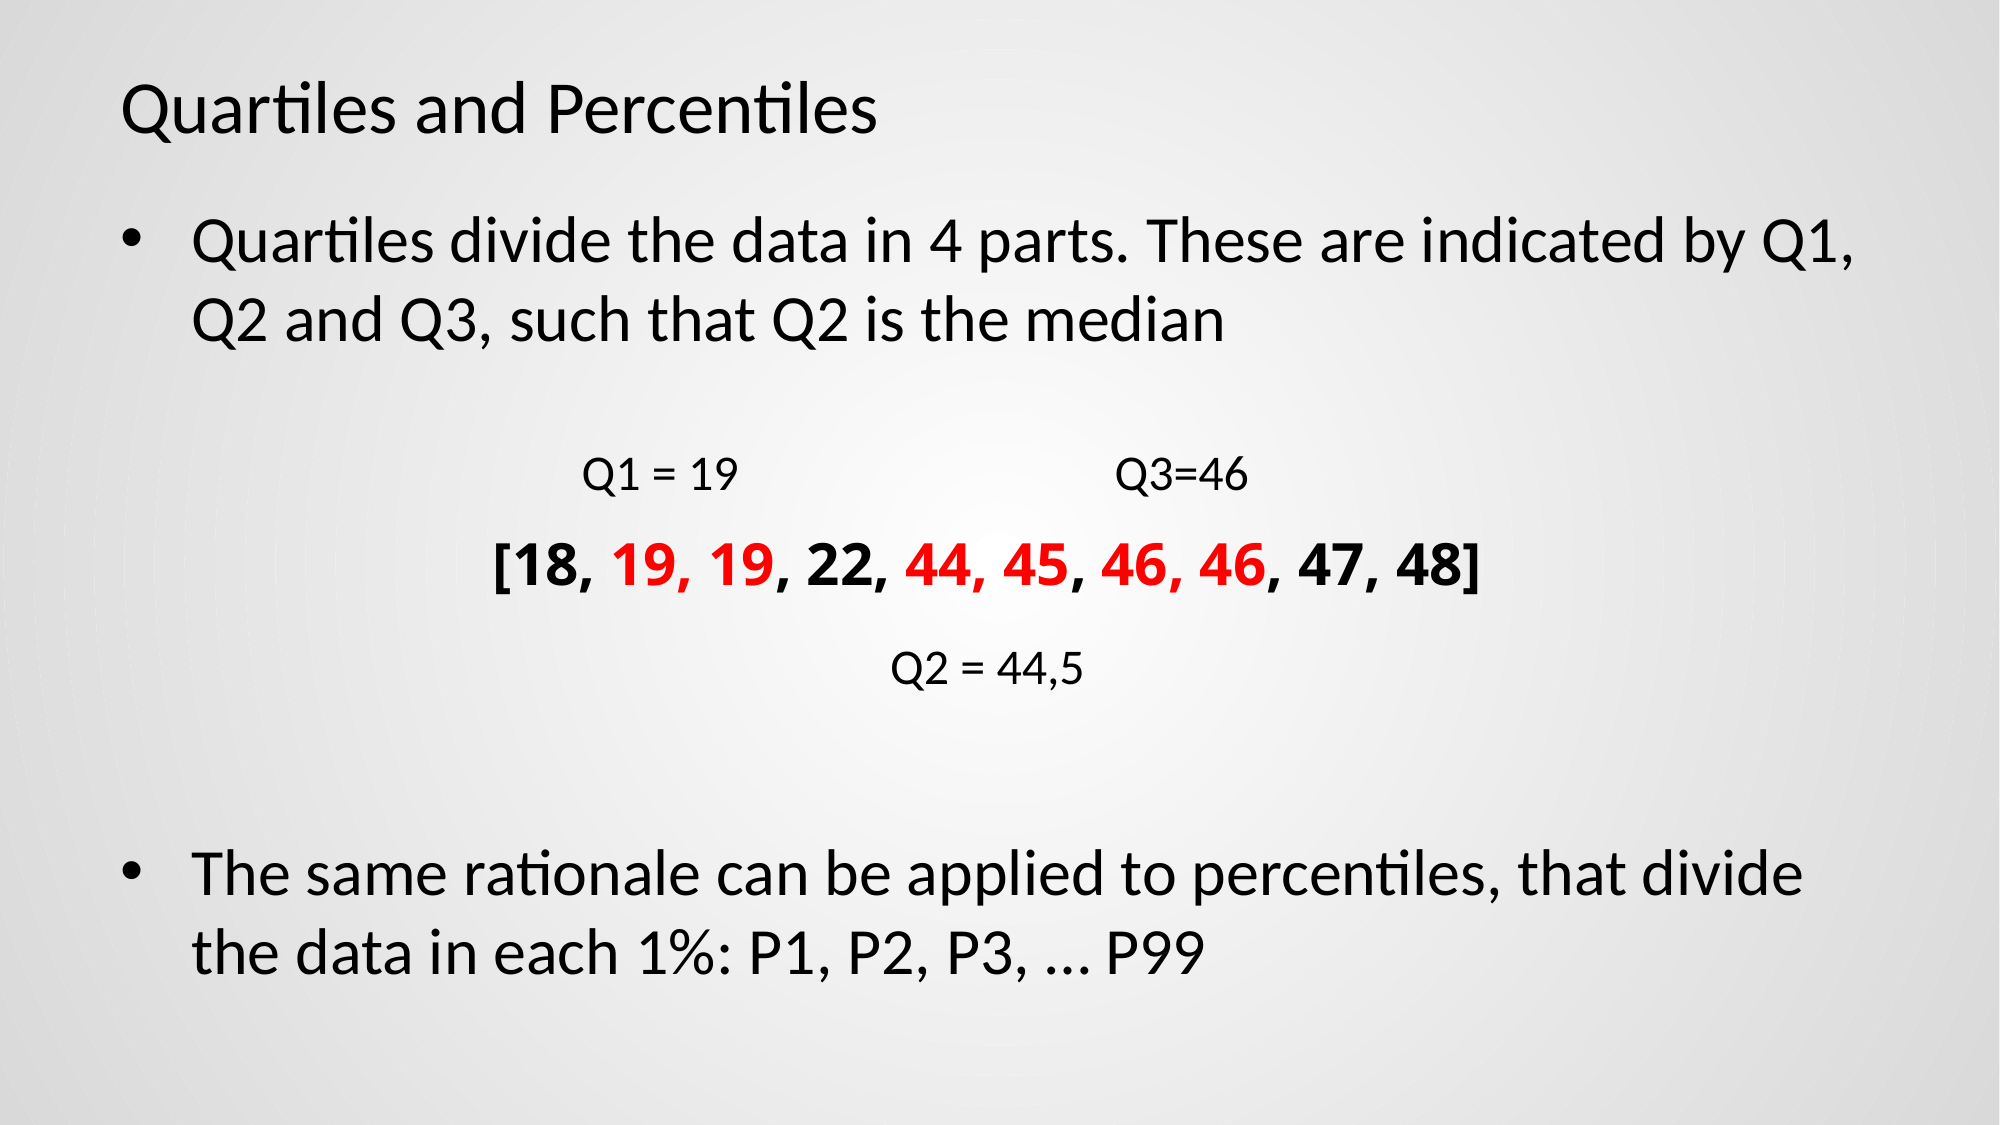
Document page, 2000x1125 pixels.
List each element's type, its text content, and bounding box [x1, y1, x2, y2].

text_box Q3=46 [1099, 432, 1265, 508]
text_box [18, 19, 19, 22, 44, 45, 46, 46, 47, 48] [478, 519, 1498, 605]
list Quartiles divide the data in 4 parts. These are indicated by Q1, Q2 and Q3, such that Q2 is the median The same rationale can be applied to percentiles, that divide the data in each 1%: P1, P2, P3, … P99 [99, 186, 1900, 1005]
text_box Q1 = 19 [566, 432, 754, 508]
title Quartiles and Percentiles [99, 45, 1900, 162]
text_box Q2 = 44,5 [875, 627, 1100, 703]
